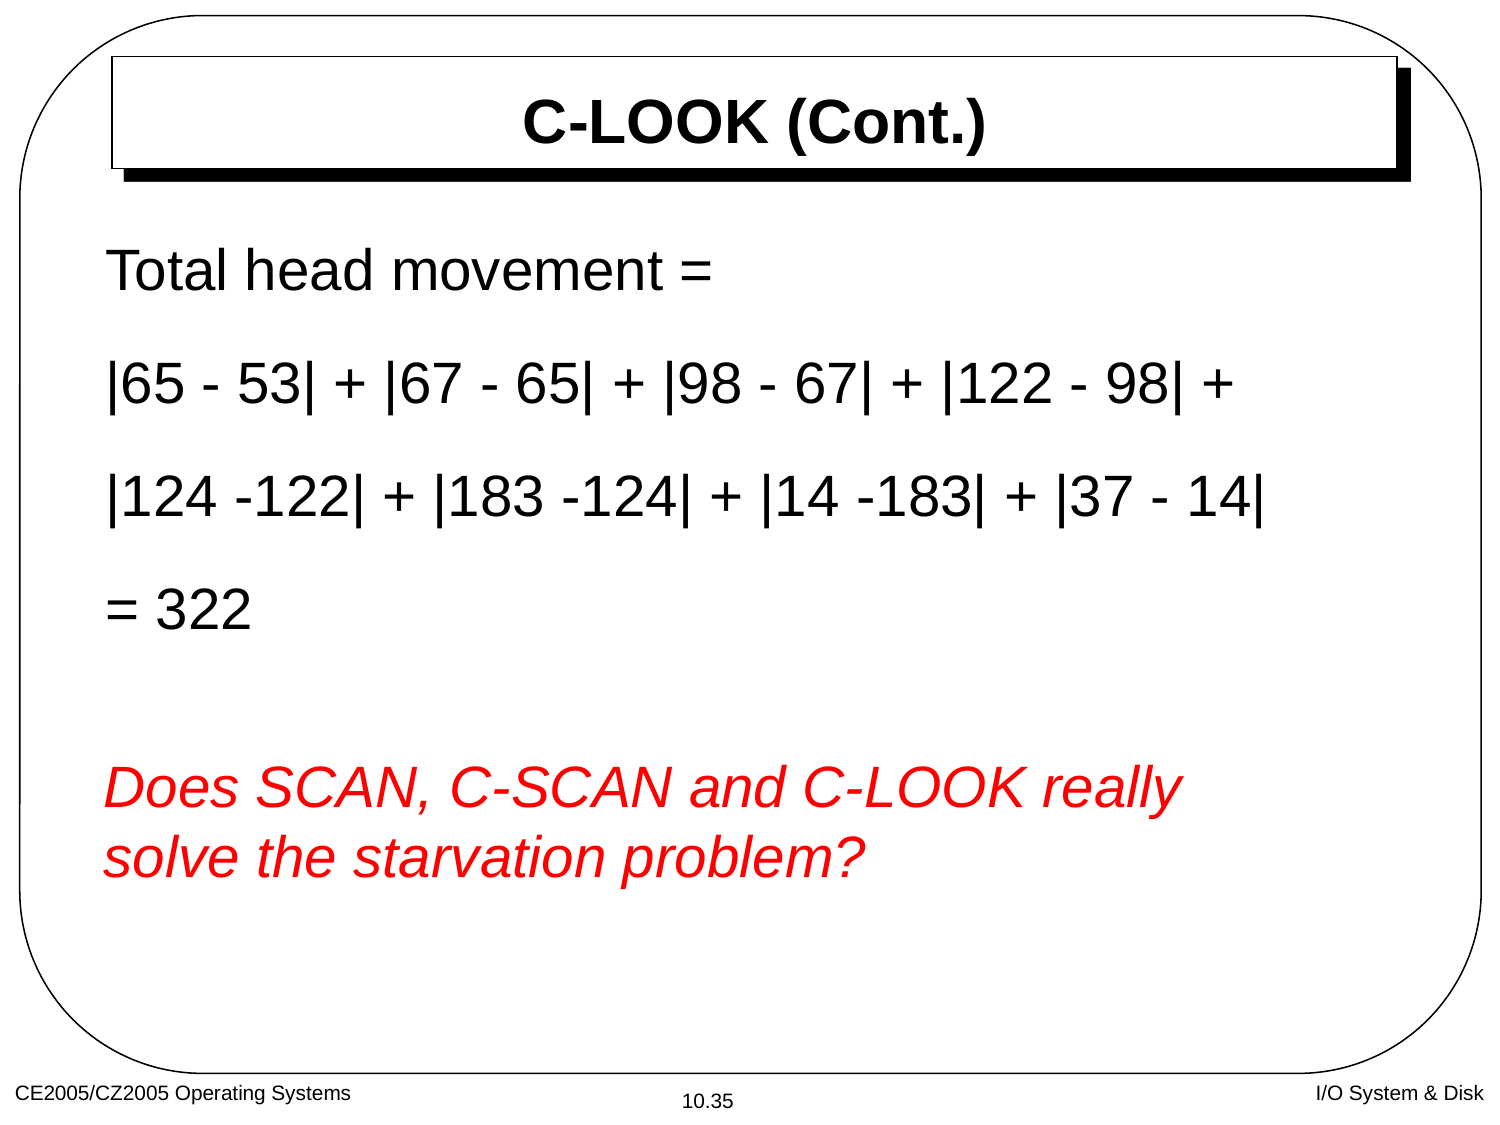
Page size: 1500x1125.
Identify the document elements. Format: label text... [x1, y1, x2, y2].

title C-LOOK (Cont.) [190, 81, 1321, 157]
text_box Does SCAN, C-SCAN and C-LOOK really solve the starvation problem? [88, 741, 1325, 897]
text_box Total head movement = |65 - 53| + |67 - 65| + |98 - 67| + |122 - 98| + |124 -122| + |183 -124| + |14 -183| + |37 - 14| = 322 [90, 210, 1396, 649]
